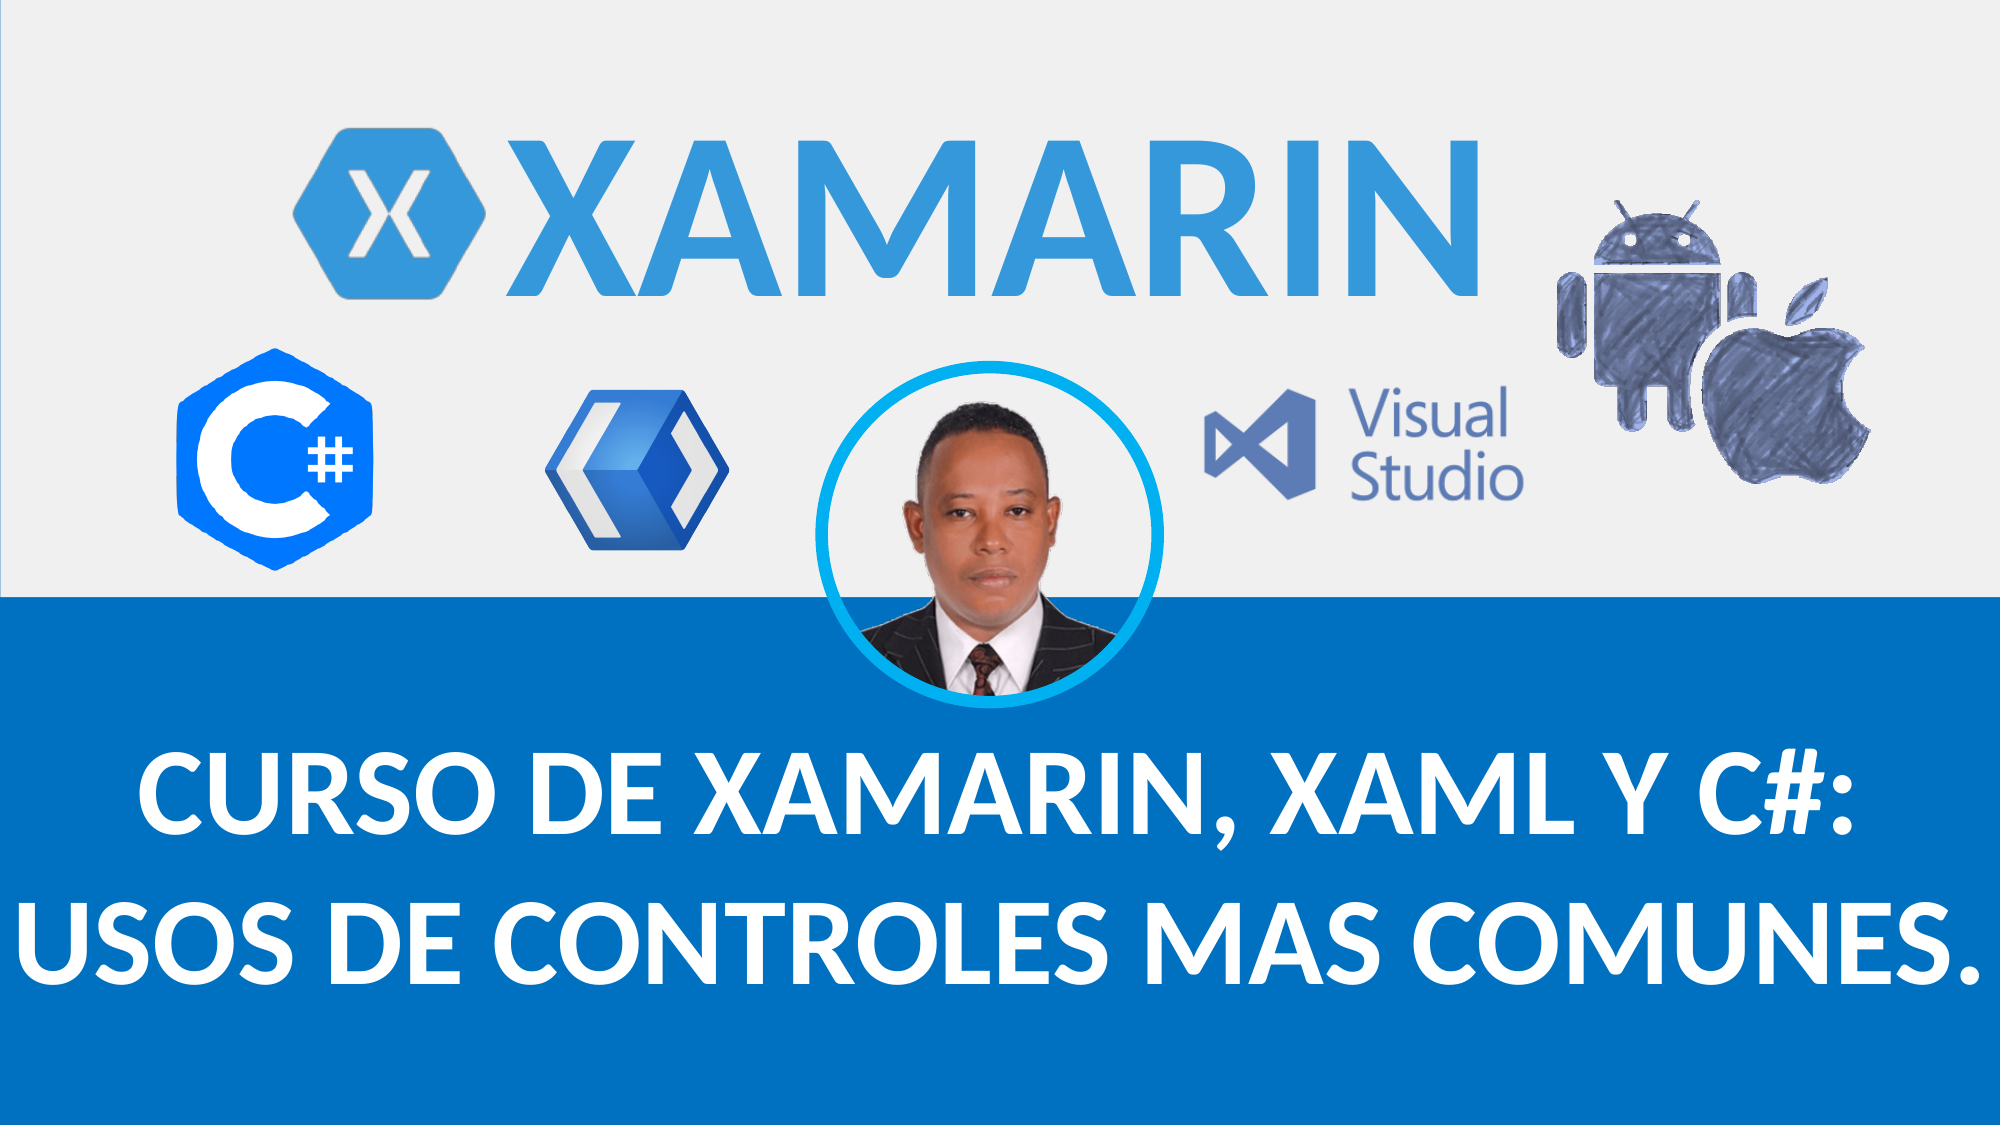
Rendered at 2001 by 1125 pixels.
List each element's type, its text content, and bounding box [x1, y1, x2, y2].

picture [1041, 109, 1946, 573]
picture [829, 374, 1151, 695]
picture [1040, 585, 1158, 703]
picture [821, 584, 940, 703]
text_box [0, 0, 2000, 598]
text_box CURSO DE XAMARIN, XAML Y C#: USOS DE CONTROLES MAS COMUNES. [0, 702, 2000, 1017]
picture [821, 367, 939, 486]
text_box XAMARIN [367, 48, 1632, 352]
picture [161, 61, 740, 573]
